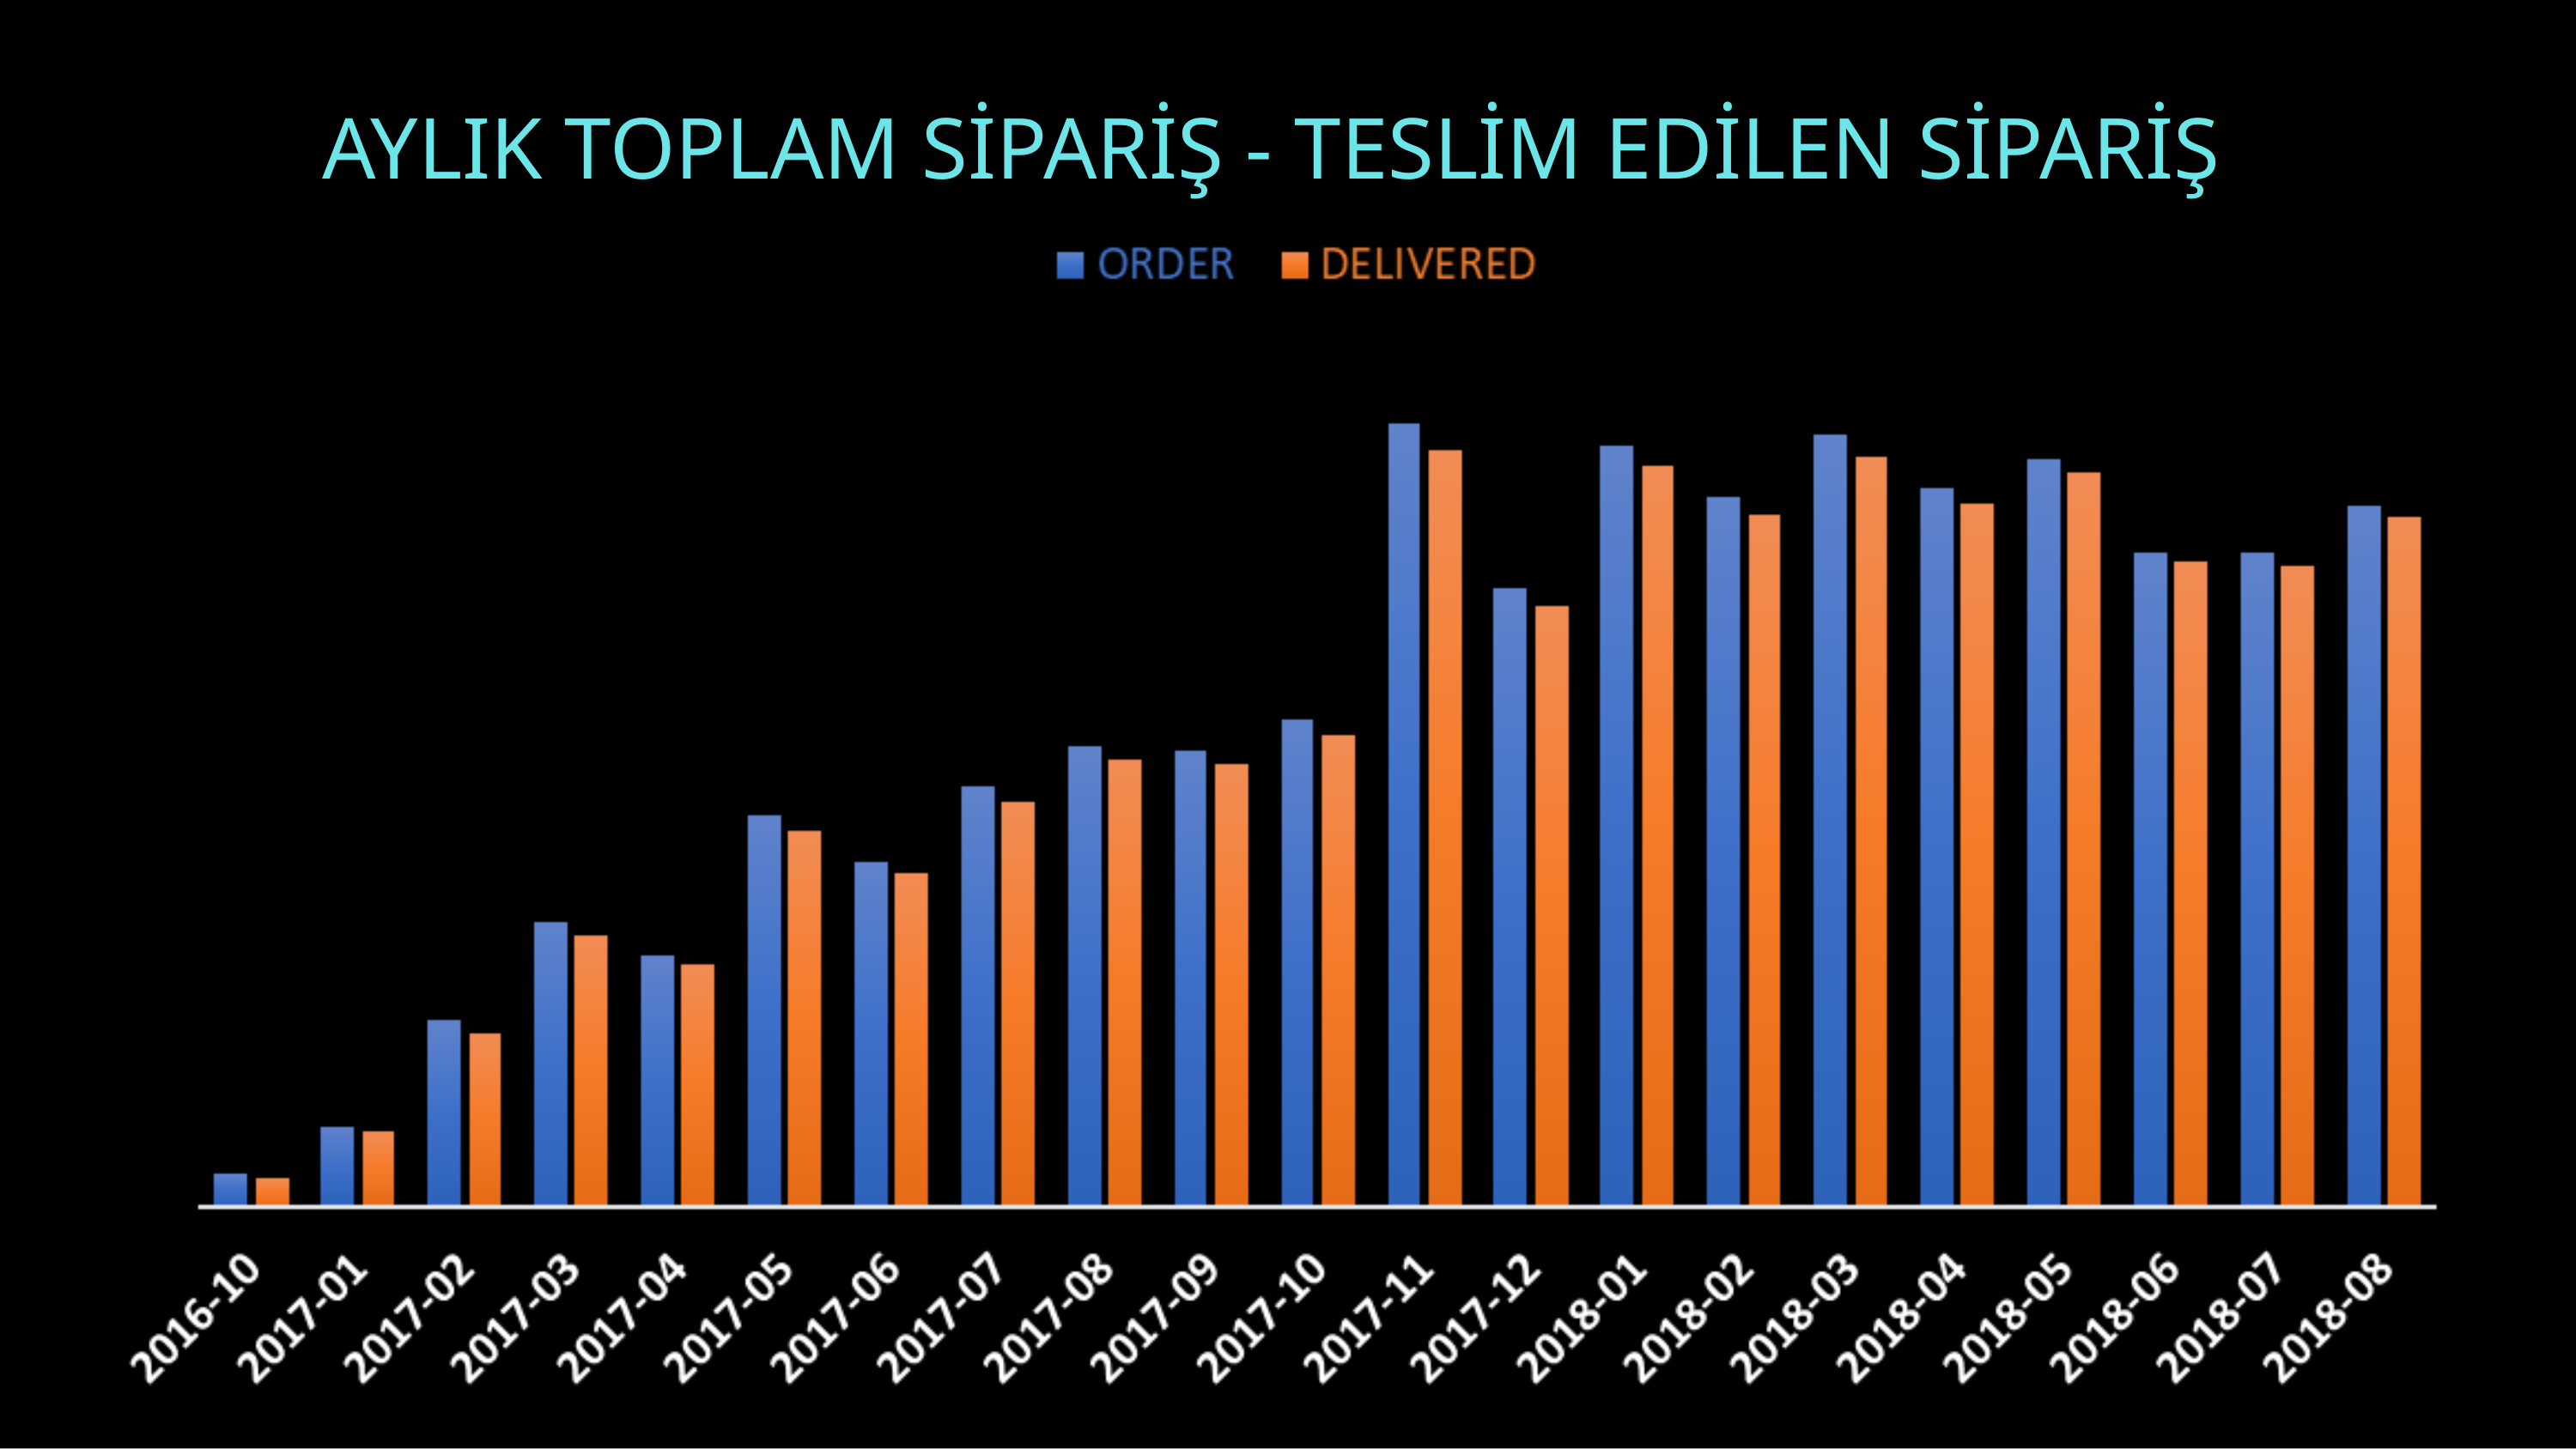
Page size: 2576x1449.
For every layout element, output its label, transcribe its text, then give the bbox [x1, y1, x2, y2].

text_box AYLIK TOPLAM SİPARİŞ - TESLİM EDİLEN SİPARİŞ [322, 94, 2254, 196]
text_box [88, 195, 2488, 1426]
text_box [0, 0, 2576, 1449]
